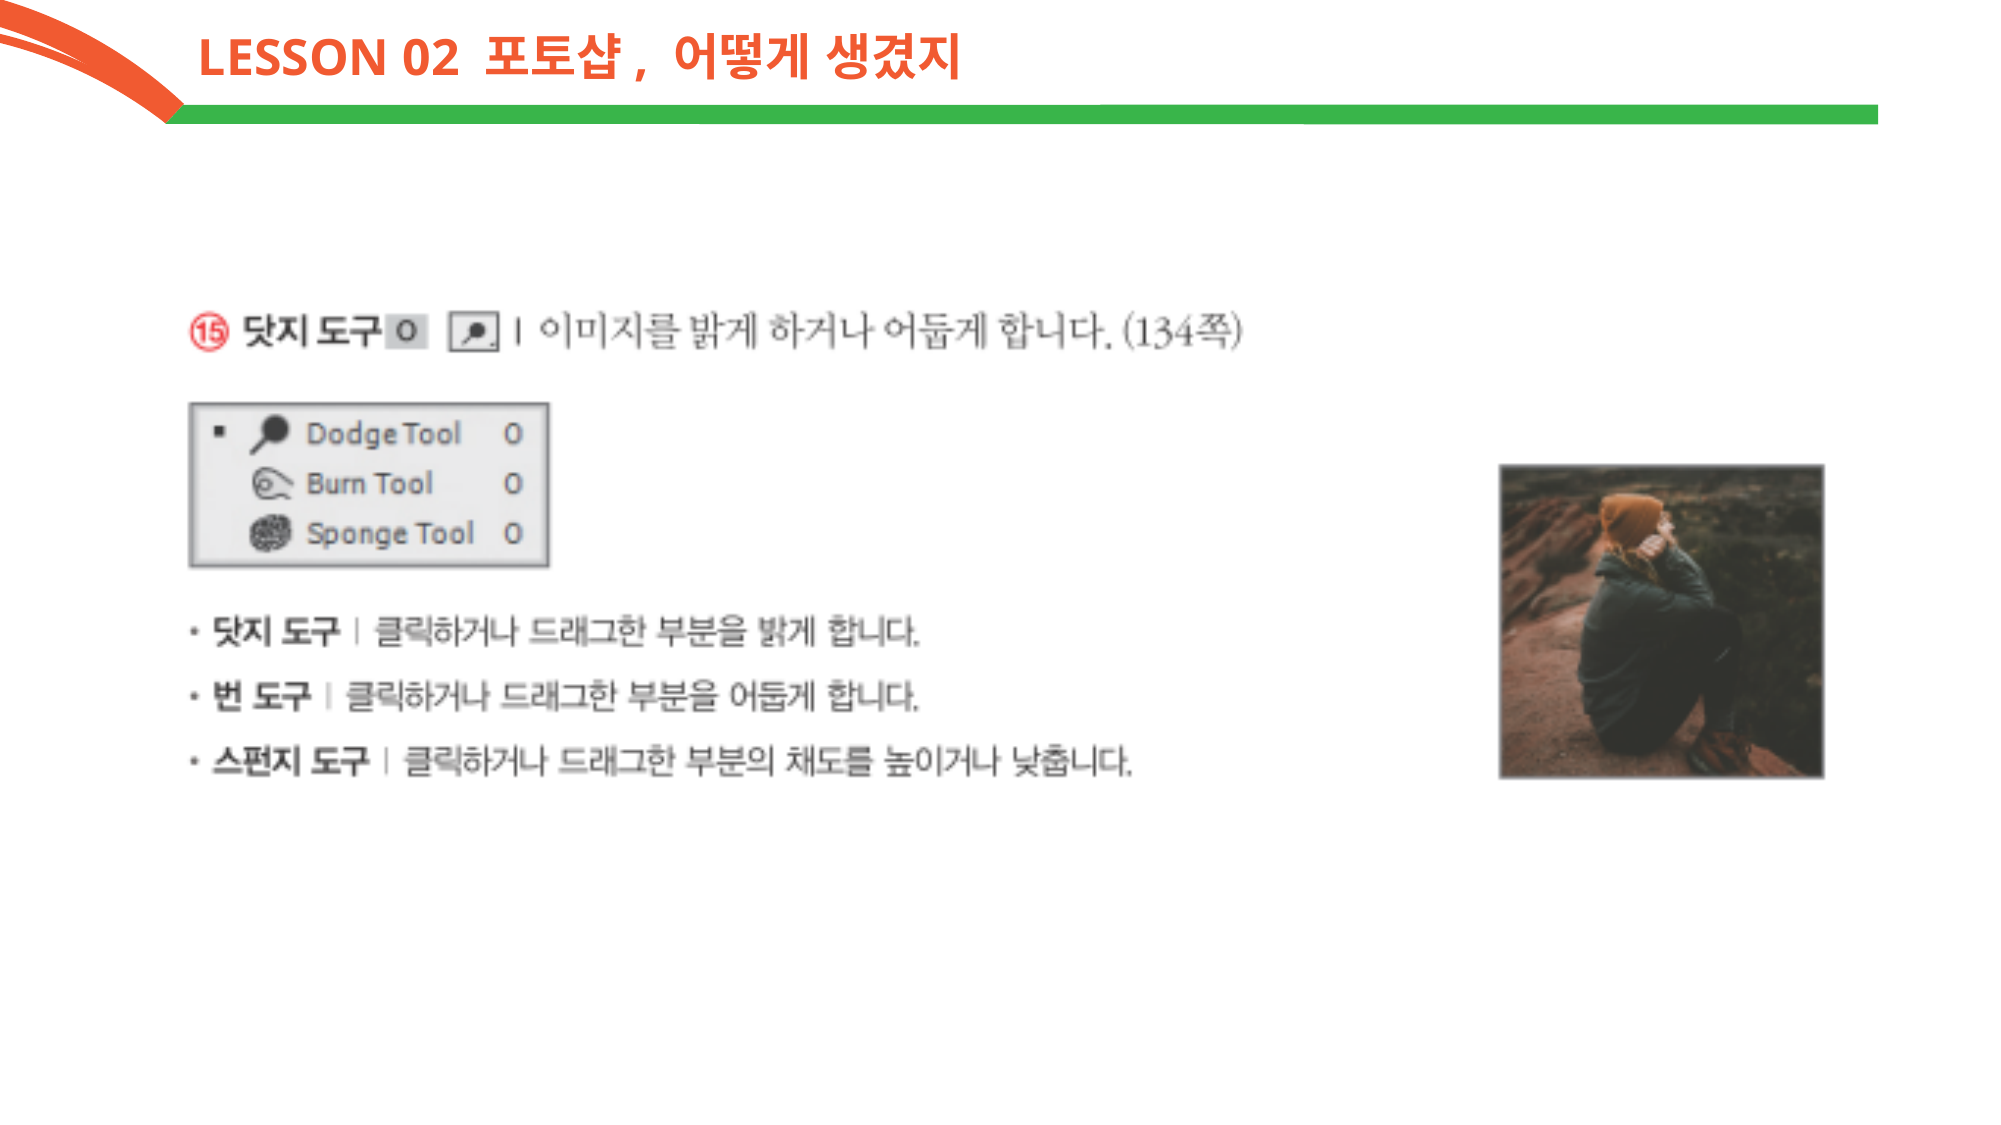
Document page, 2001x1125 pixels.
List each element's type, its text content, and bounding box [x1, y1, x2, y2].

title LESSON 02 포토샵, 어떻게 생겼지 [183, 24, 1836, 95]
picture [182, 303, 1861, 807]
